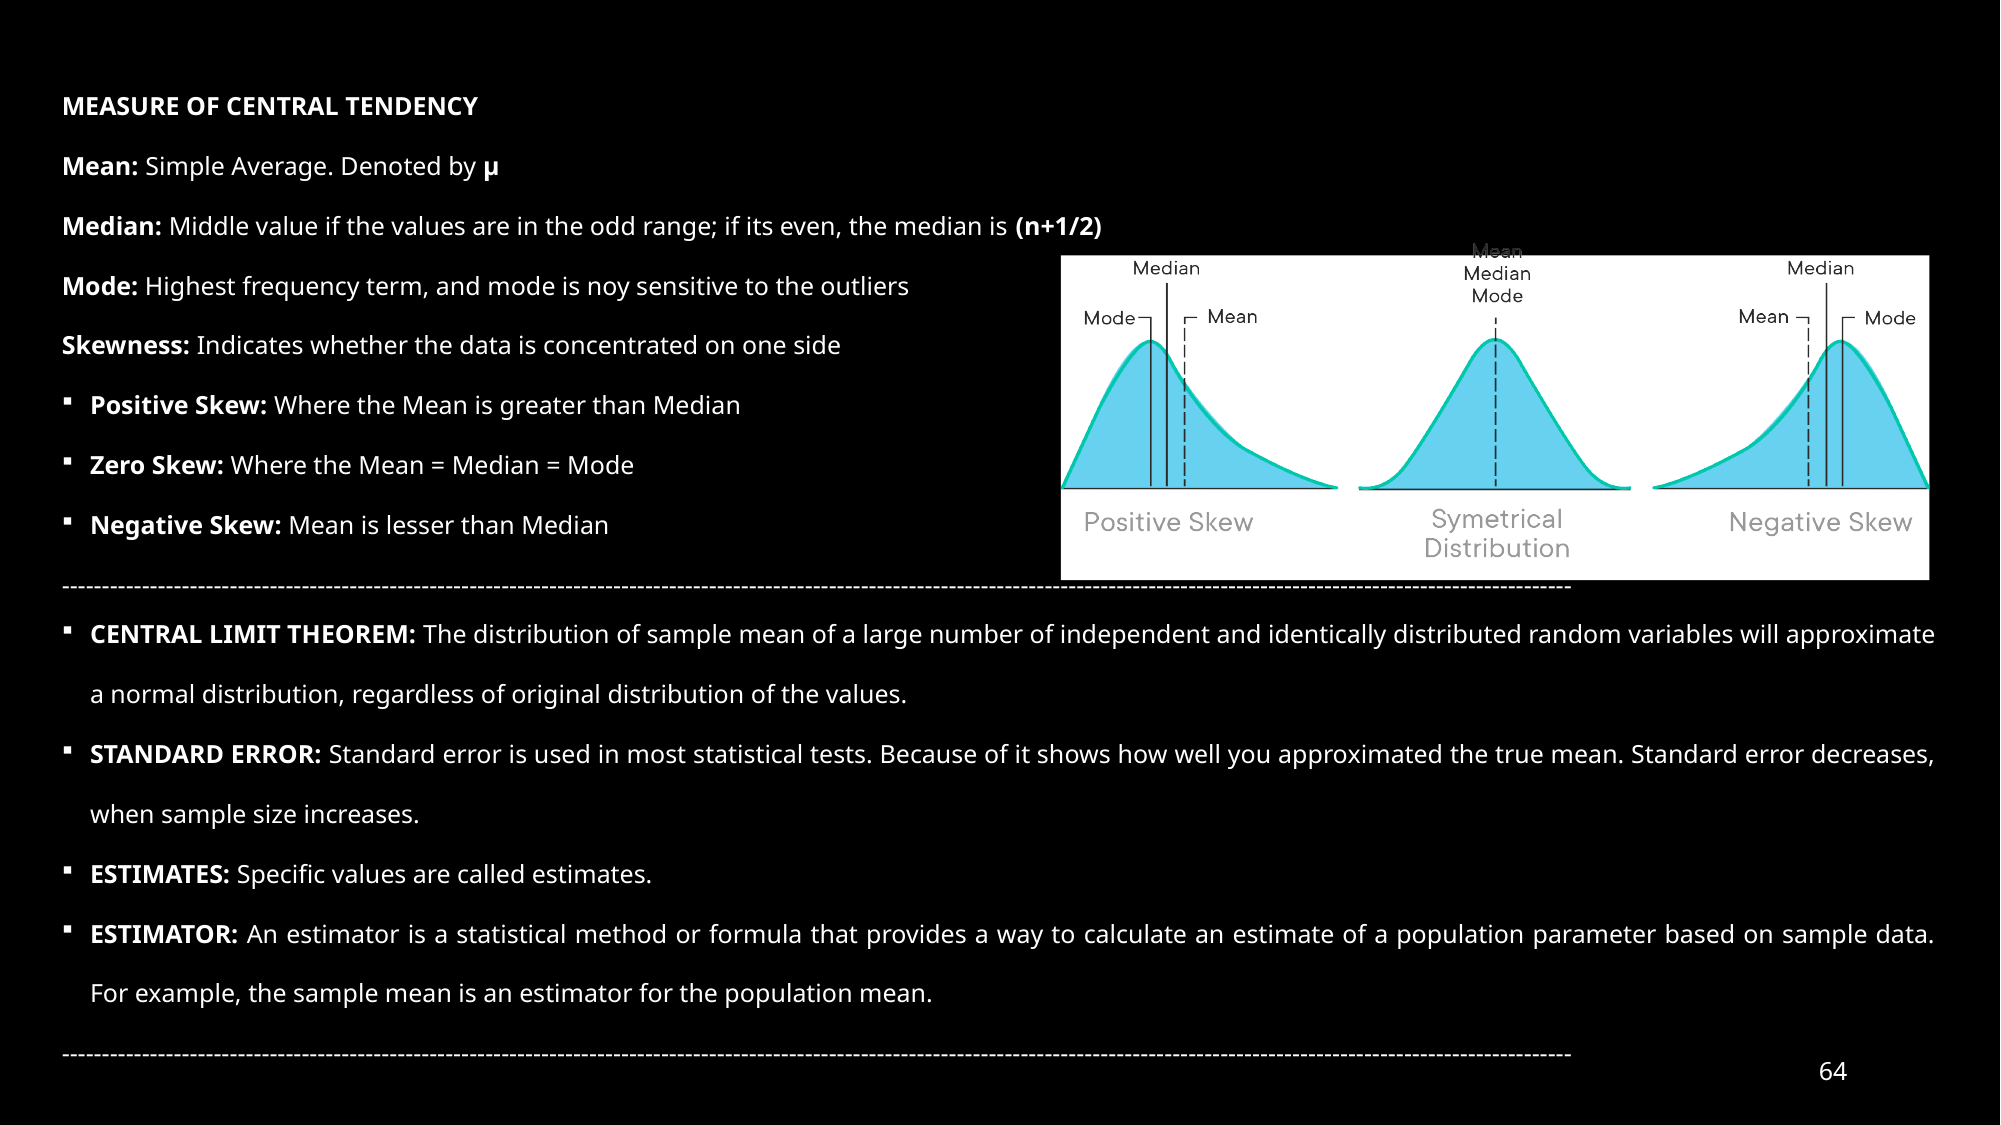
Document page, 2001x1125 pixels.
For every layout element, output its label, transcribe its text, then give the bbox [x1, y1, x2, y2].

text_box CENTRAL LIMIT THEOREM: The distribution of sample mean of a large number of independent and identically distributed random variables will approximate a normal distribution, regardless of original distribution of the values. STANDARD ERROR: Standard error is used in most statistical tests. Because of it shows how well you approximated the true mean. Standard error decreases, when sample size increases. ESTIMATES: Specific values are called estimates. ESTIMATOR: An estimator is a statistical method or formula that provides a way to calculate an estimate of a population parameter based on sample data. For example, the sample mean is an estimator for the population mean. --------------------------------------------------------------------------------------------------------------------------------------------------------------------------------------------- [46, 594, 1954, 1062]
text_box [1059, 238, 1931, 566]
slide_number 64 [1412, 1062, 1863, 1103]
text_box MEASURE OF CENTRAL TENDENCY Mean: Simple Average. Denoted by μ Median: Middle value if the values are in the odd range; if its even, the median is (n+1/2) Mode: Highest frequency term, and mode is noy sensitive to the outliers Skewness: Indicates whether the data is concentrated on one side Positive Skew: Where the Mean is greater than Median Zero Skew: Where the Mean = Median = Mode Negative Skew: Mean is lesser than Median --------------------------------------------------------------------------------------------------------------------------------------------------------------------------------------------- [46, 48, 1954, 594]
